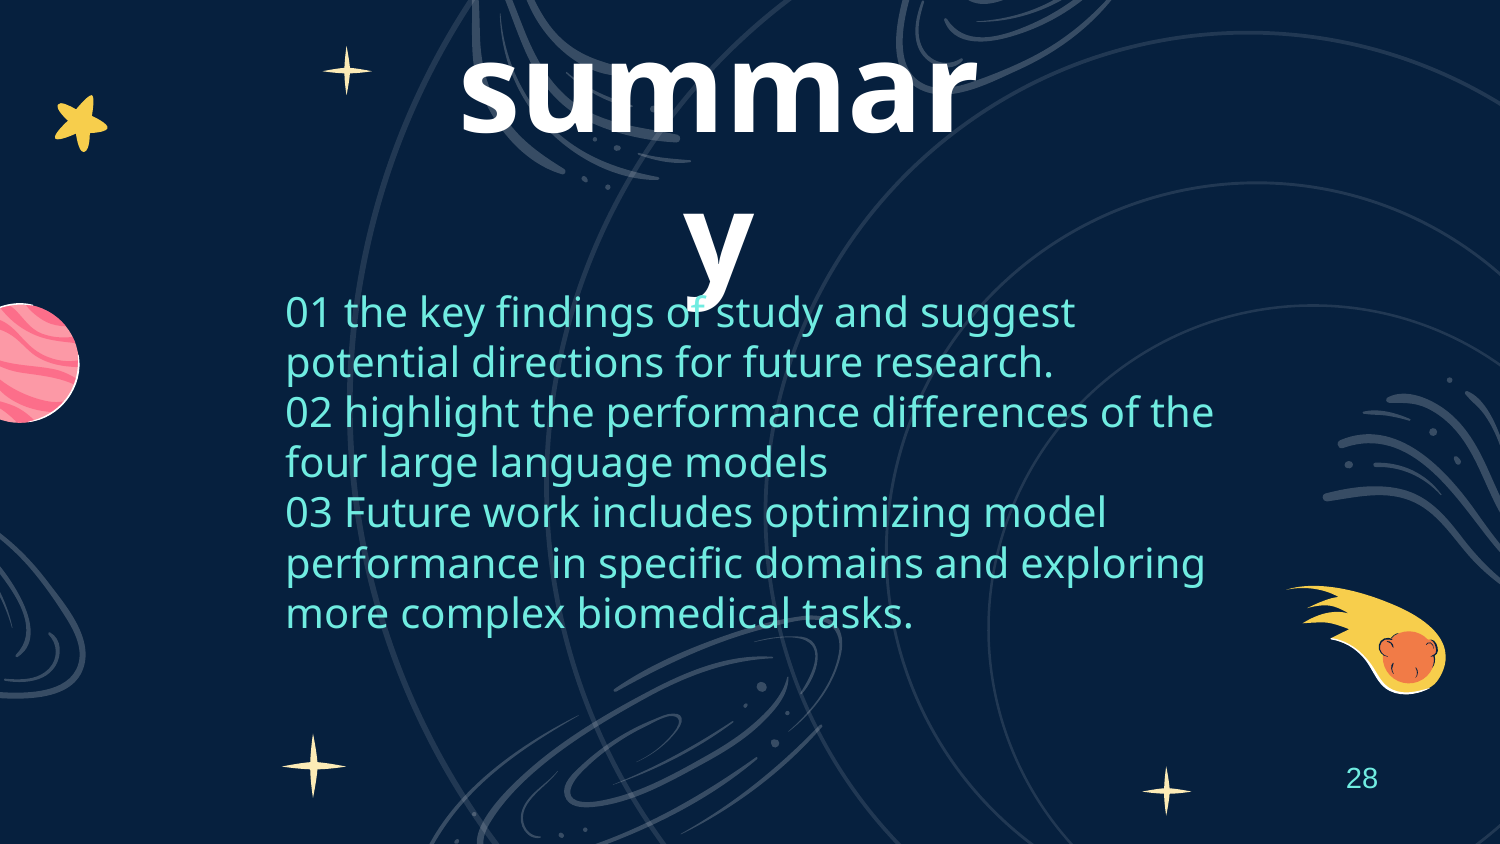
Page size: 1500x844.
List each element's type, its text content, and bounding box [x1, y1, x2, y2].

text_box 28 [1331, 751, 1394, 802]
title summary [417, 98, 1021, 218]
text_box 01 the key findings of study and suggest potential directions for future research. 02 highlight the performance differences of the four large language models 03 Future work includes optimizing model performance in specific domains and exploring more complex biomedical tasks. [270, 278, 1260, 644]
